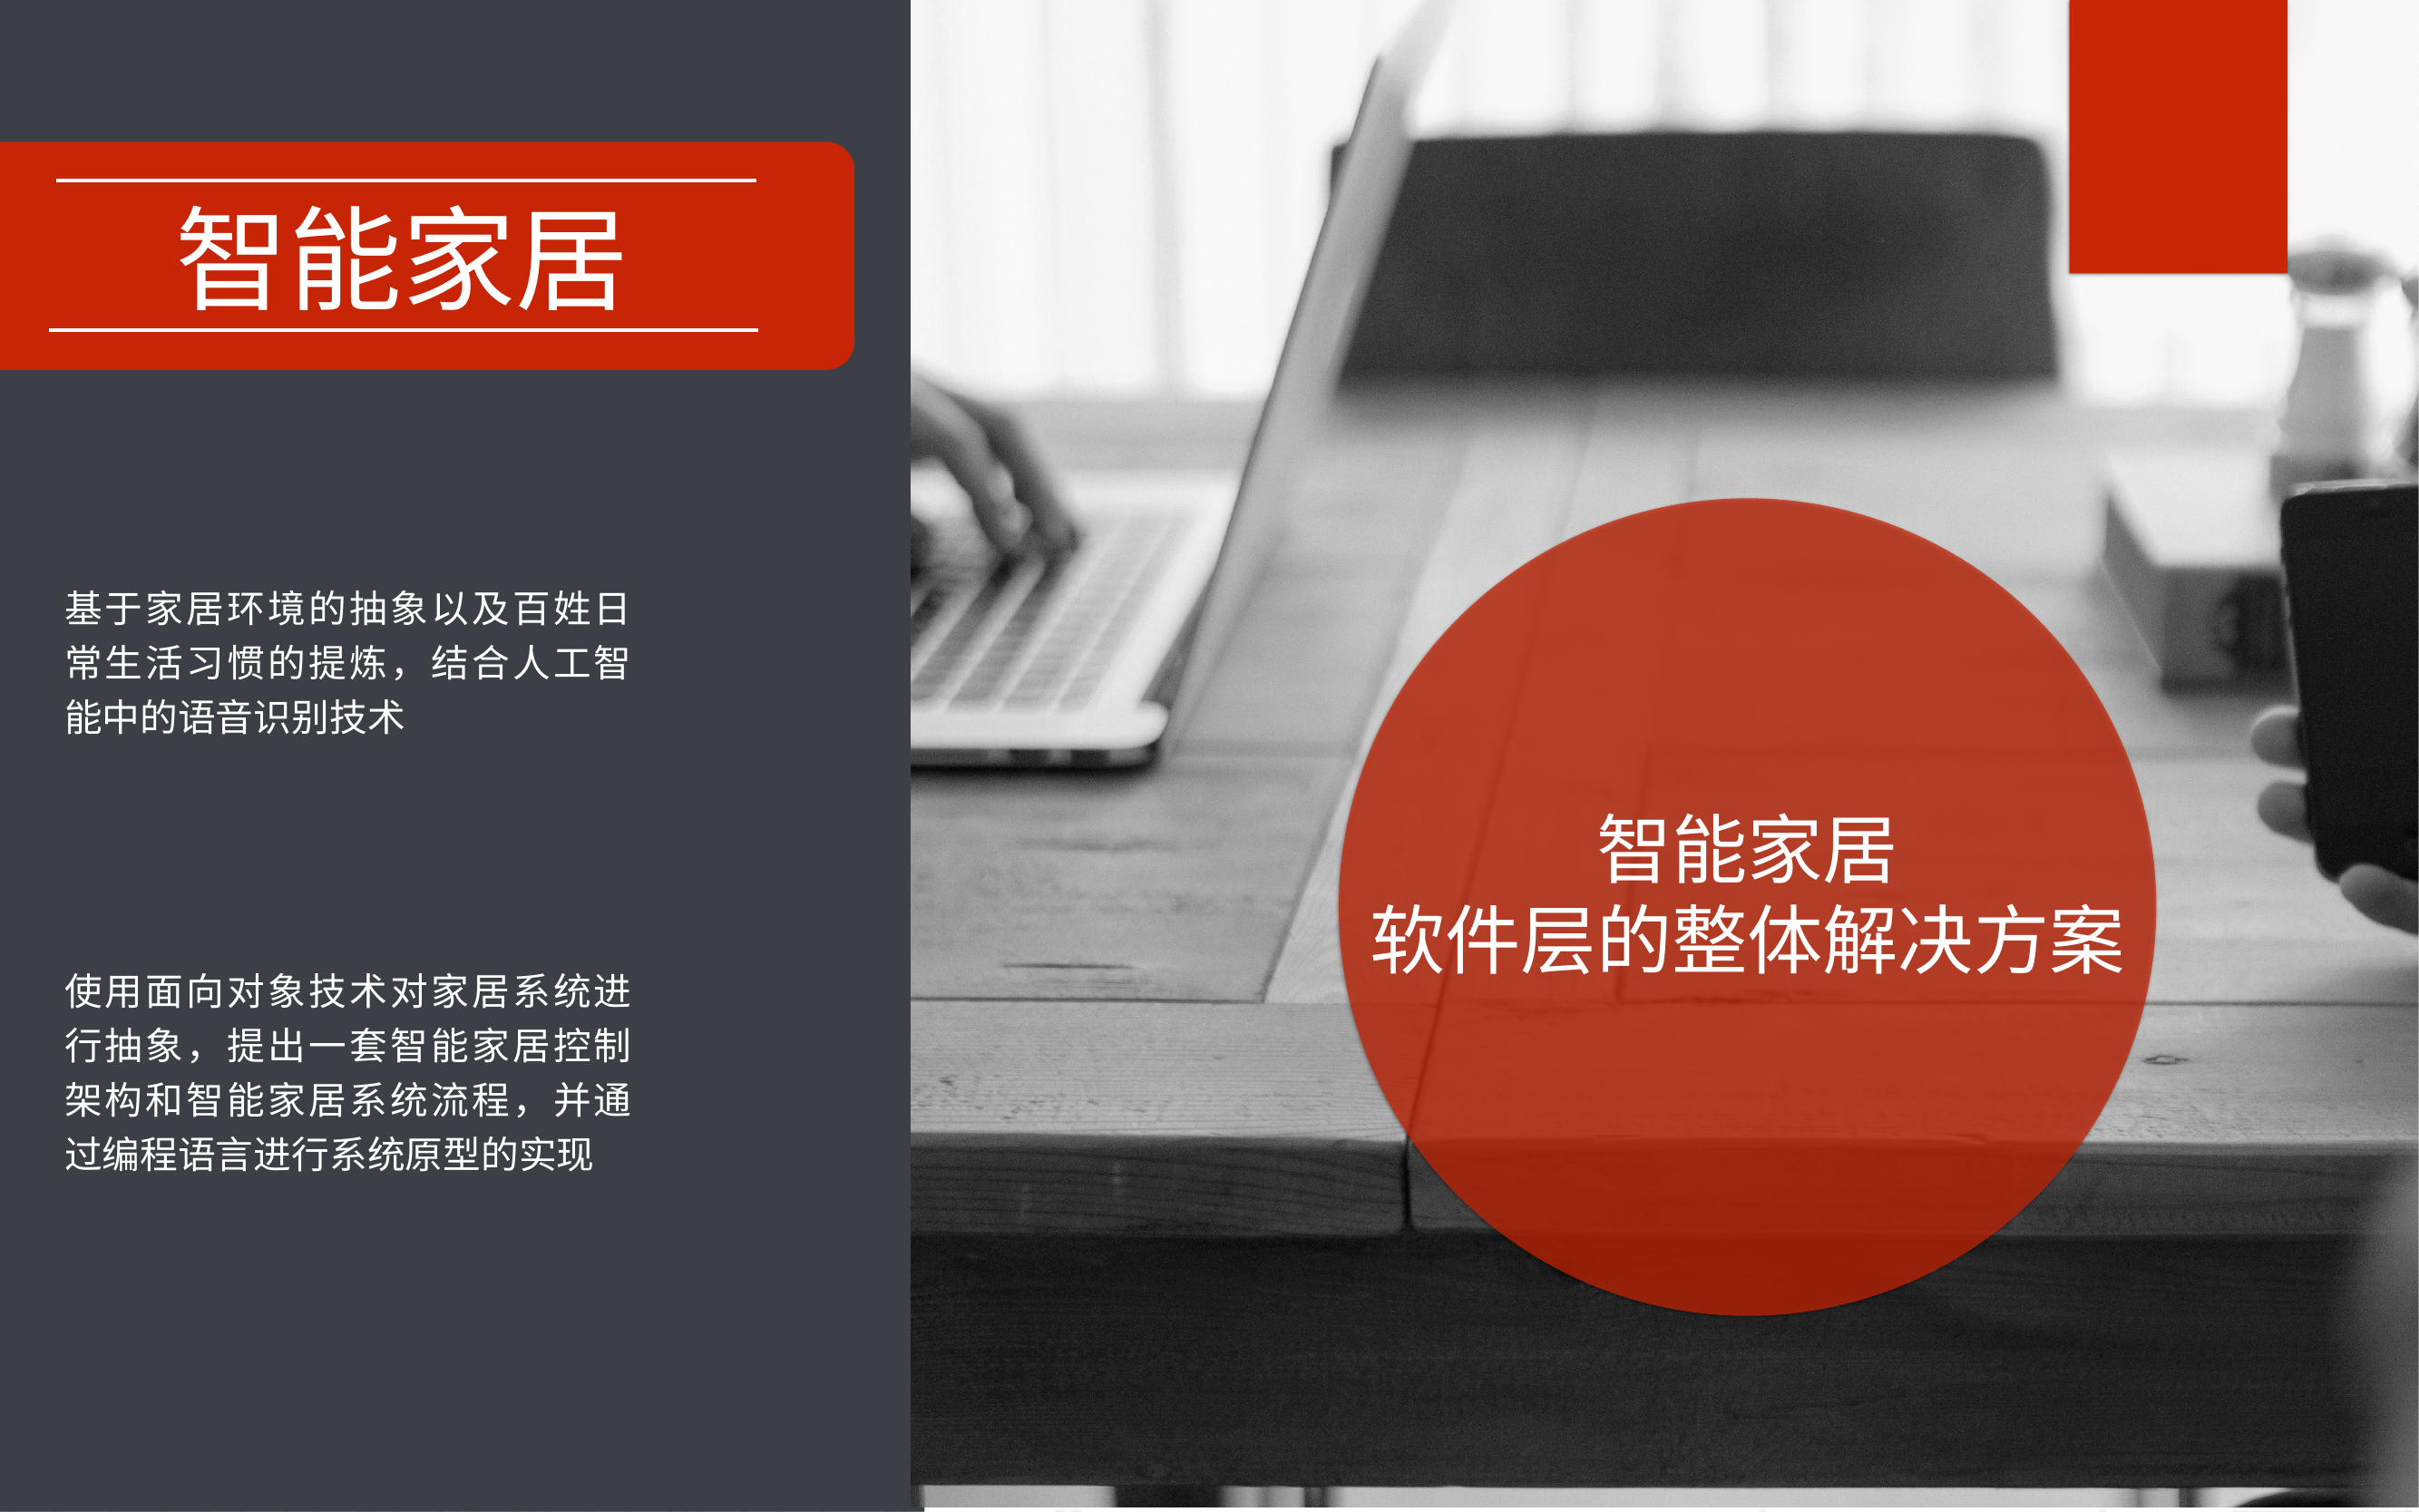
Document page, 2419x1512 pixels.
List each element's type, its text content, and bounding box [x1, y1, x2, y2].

text_box [0, 141, 855, 370]
text_box 使用面向对象技术对家居系统进行抽象，提出一套智能家居控制架构和智能家居系统流程，并通过编程语言进行系统原型的实现 [56, 951, 640, 1185]
picture [911, 0, 2419, 1507]
text_box 智能家居 [167, 180, 638, 329]
text_box [0, 0, 912, 1512]
text_box 基于家居环境的抽象以及百姓日常生活习惯的提炼，结合人工智能中的语音识别技术 [56, 568, 640, 747]
